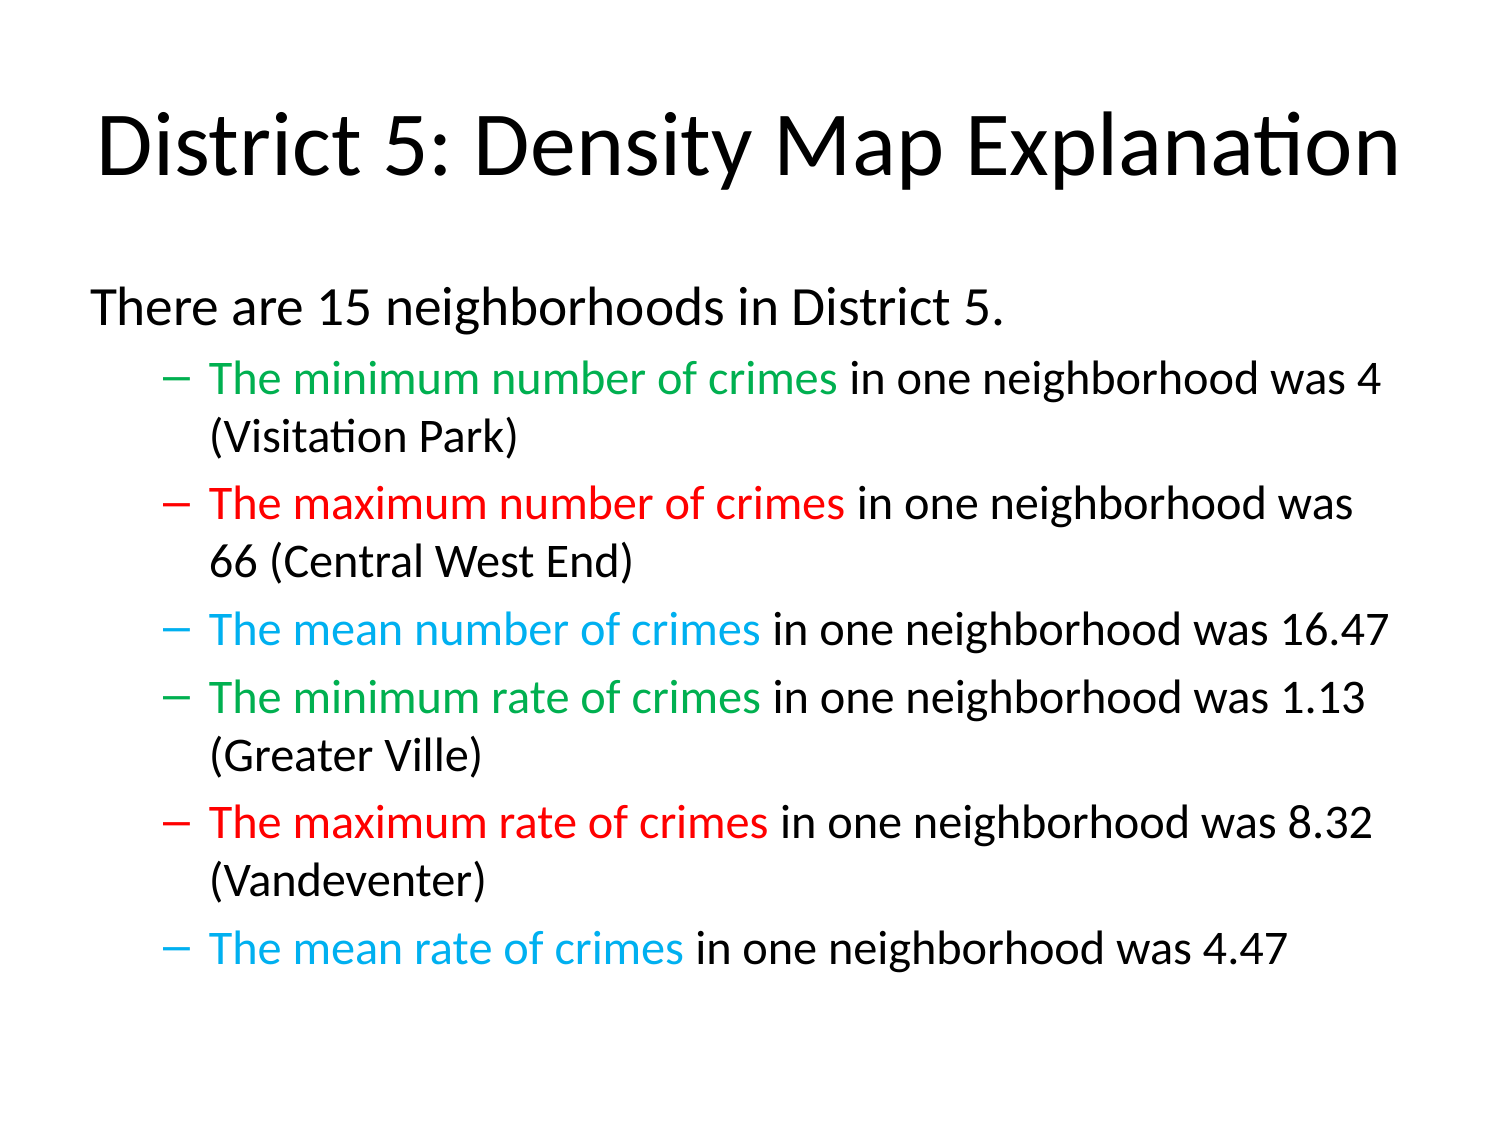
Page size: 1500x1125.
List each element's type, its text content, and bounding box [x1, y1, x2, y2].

list There are 15 neighborhoods in District 5. The minimum number of crimes in one neighborhood was 4 (Visitation Park) The maximum number of crimes in one neighborhood was 66 (Central West End) The mean number of crimes in one neighborhood was 16.47 The minimum rate of crimes in one neighborhood was 1.13 (Greater Ville) The maximum rate of crimes in one neighborhood was 8.32 (Vandeventer) The mean rate of crimes in one neighborhood was 4.47 [75, 262, 1425, 1005]
title District 5: Density Map Explanation [75, 45, 1425, 233]
